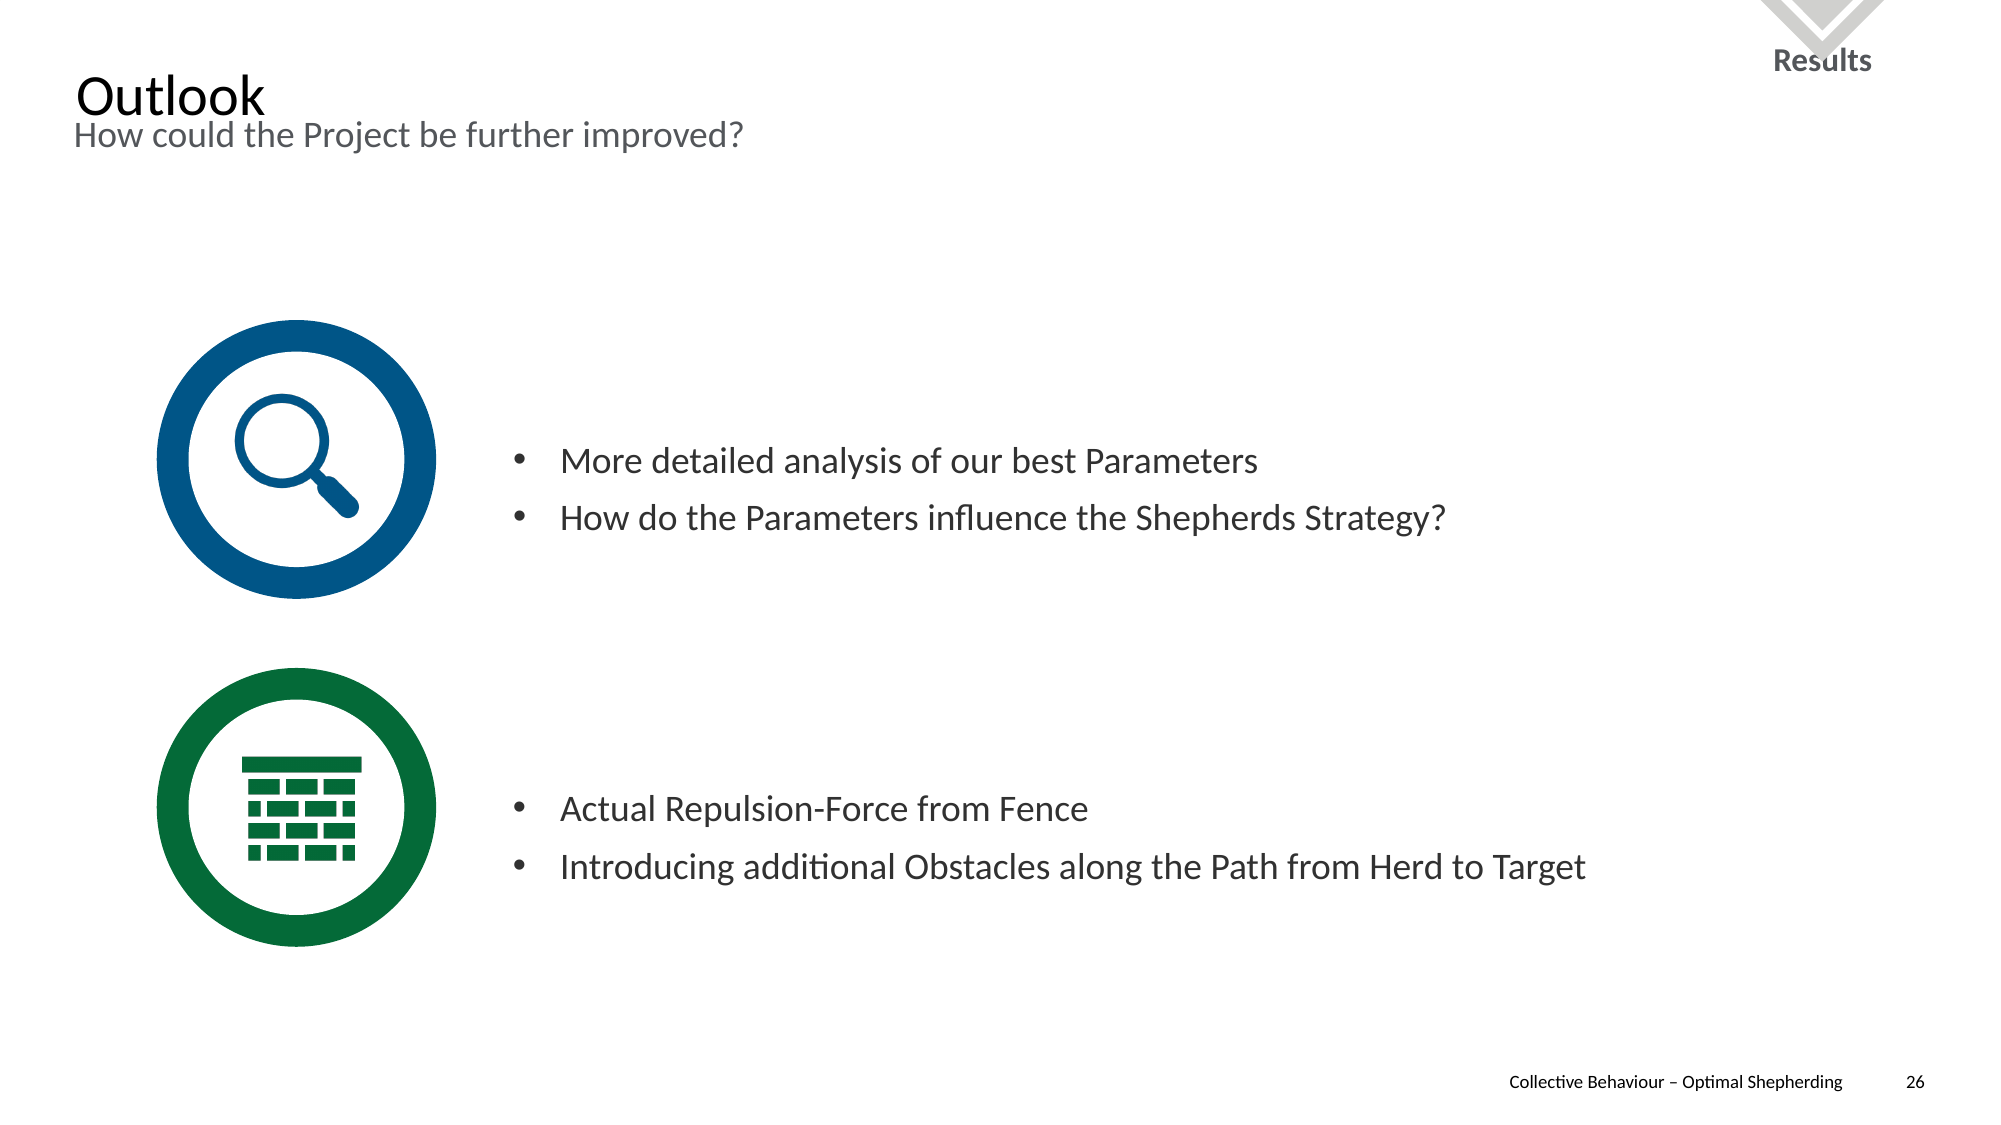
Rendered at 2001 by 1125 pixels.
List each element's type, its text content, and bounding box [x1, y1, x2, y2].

title Outlook [76, 56, 1645, 109]
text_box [156, 319, 437, 667]
text_box More detailed analysis of our best Parameters How do the Parameters influence the Shepherds Strategy? [498, 428, 1542, 546]
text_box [156, 667, 437, 1125]
text_box Actual Repulsion-Force from Fence Introducing additional Obstacles along the Path from Herd to Target [498, 776, 1626, 895]
text_box Results [1645, 0, 2000, 140]
text_box How could the Project be further improved? [73, 109, 1924, 234]
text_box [1691, 0, 1954, 62]
picture [221, 380, 372, 532]
picture [226, 733, 377, 885]
